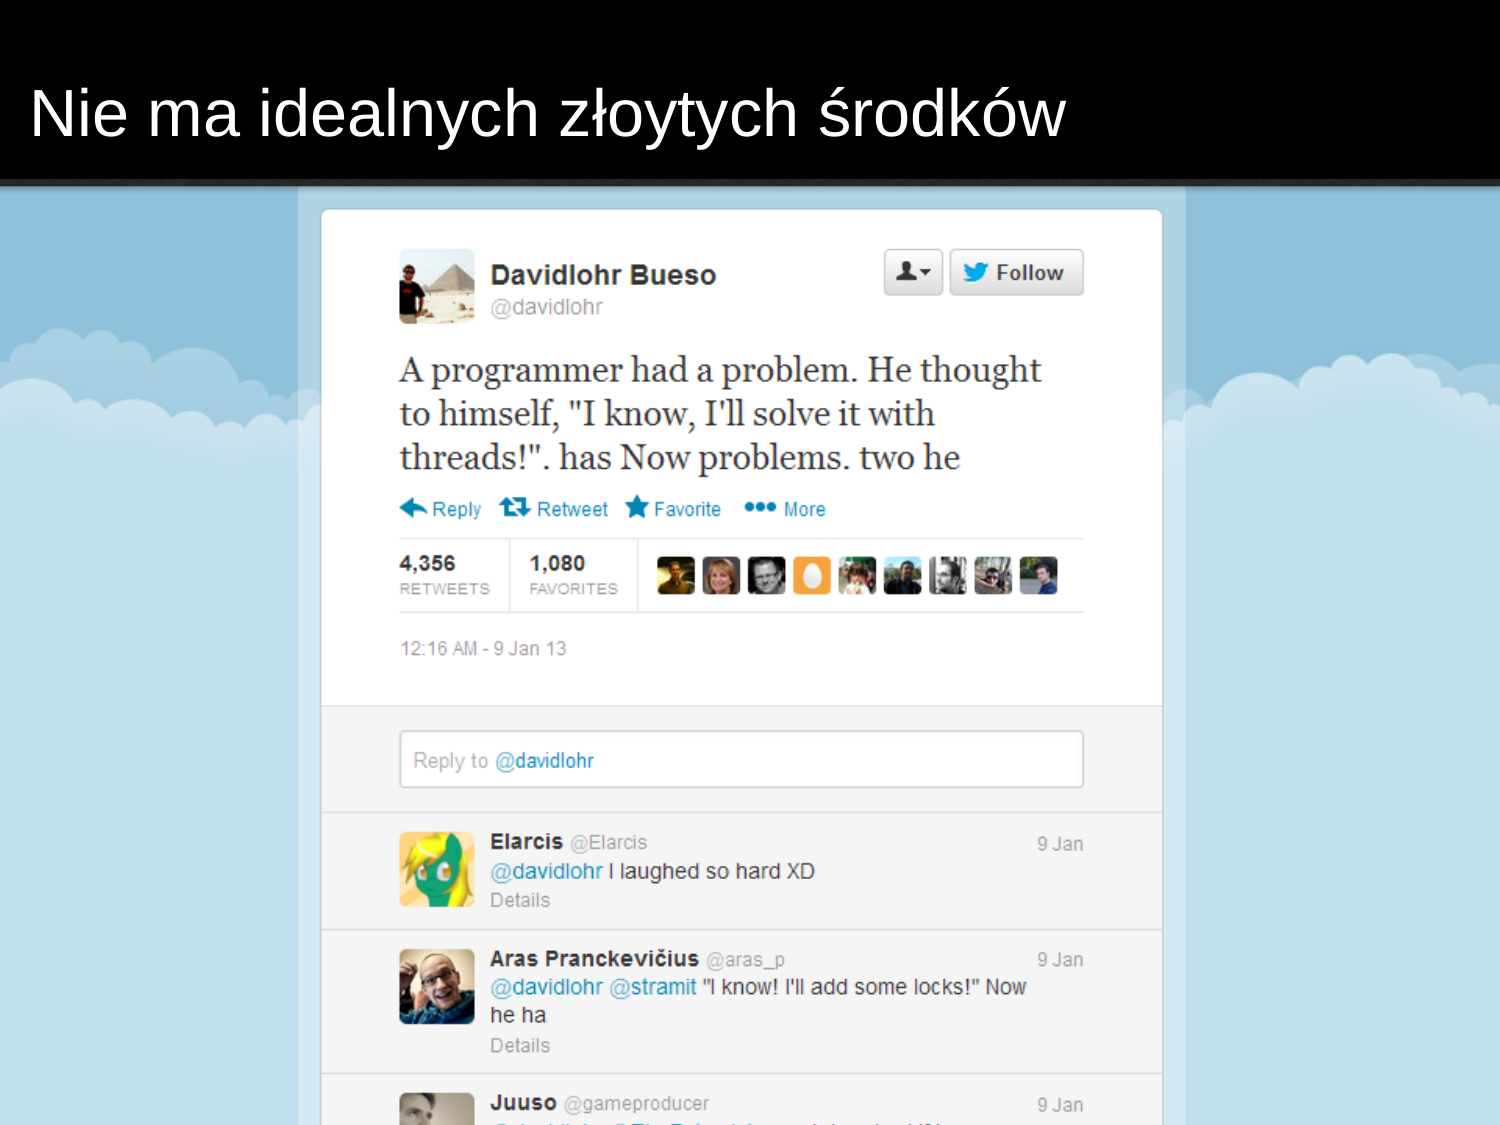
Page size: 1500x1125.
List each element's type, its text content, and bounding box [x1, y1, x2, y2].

picture [0, 178, 1500, 1125]
title Nie ma idealnych złoytych środków [0, 0, 1500, 177]
